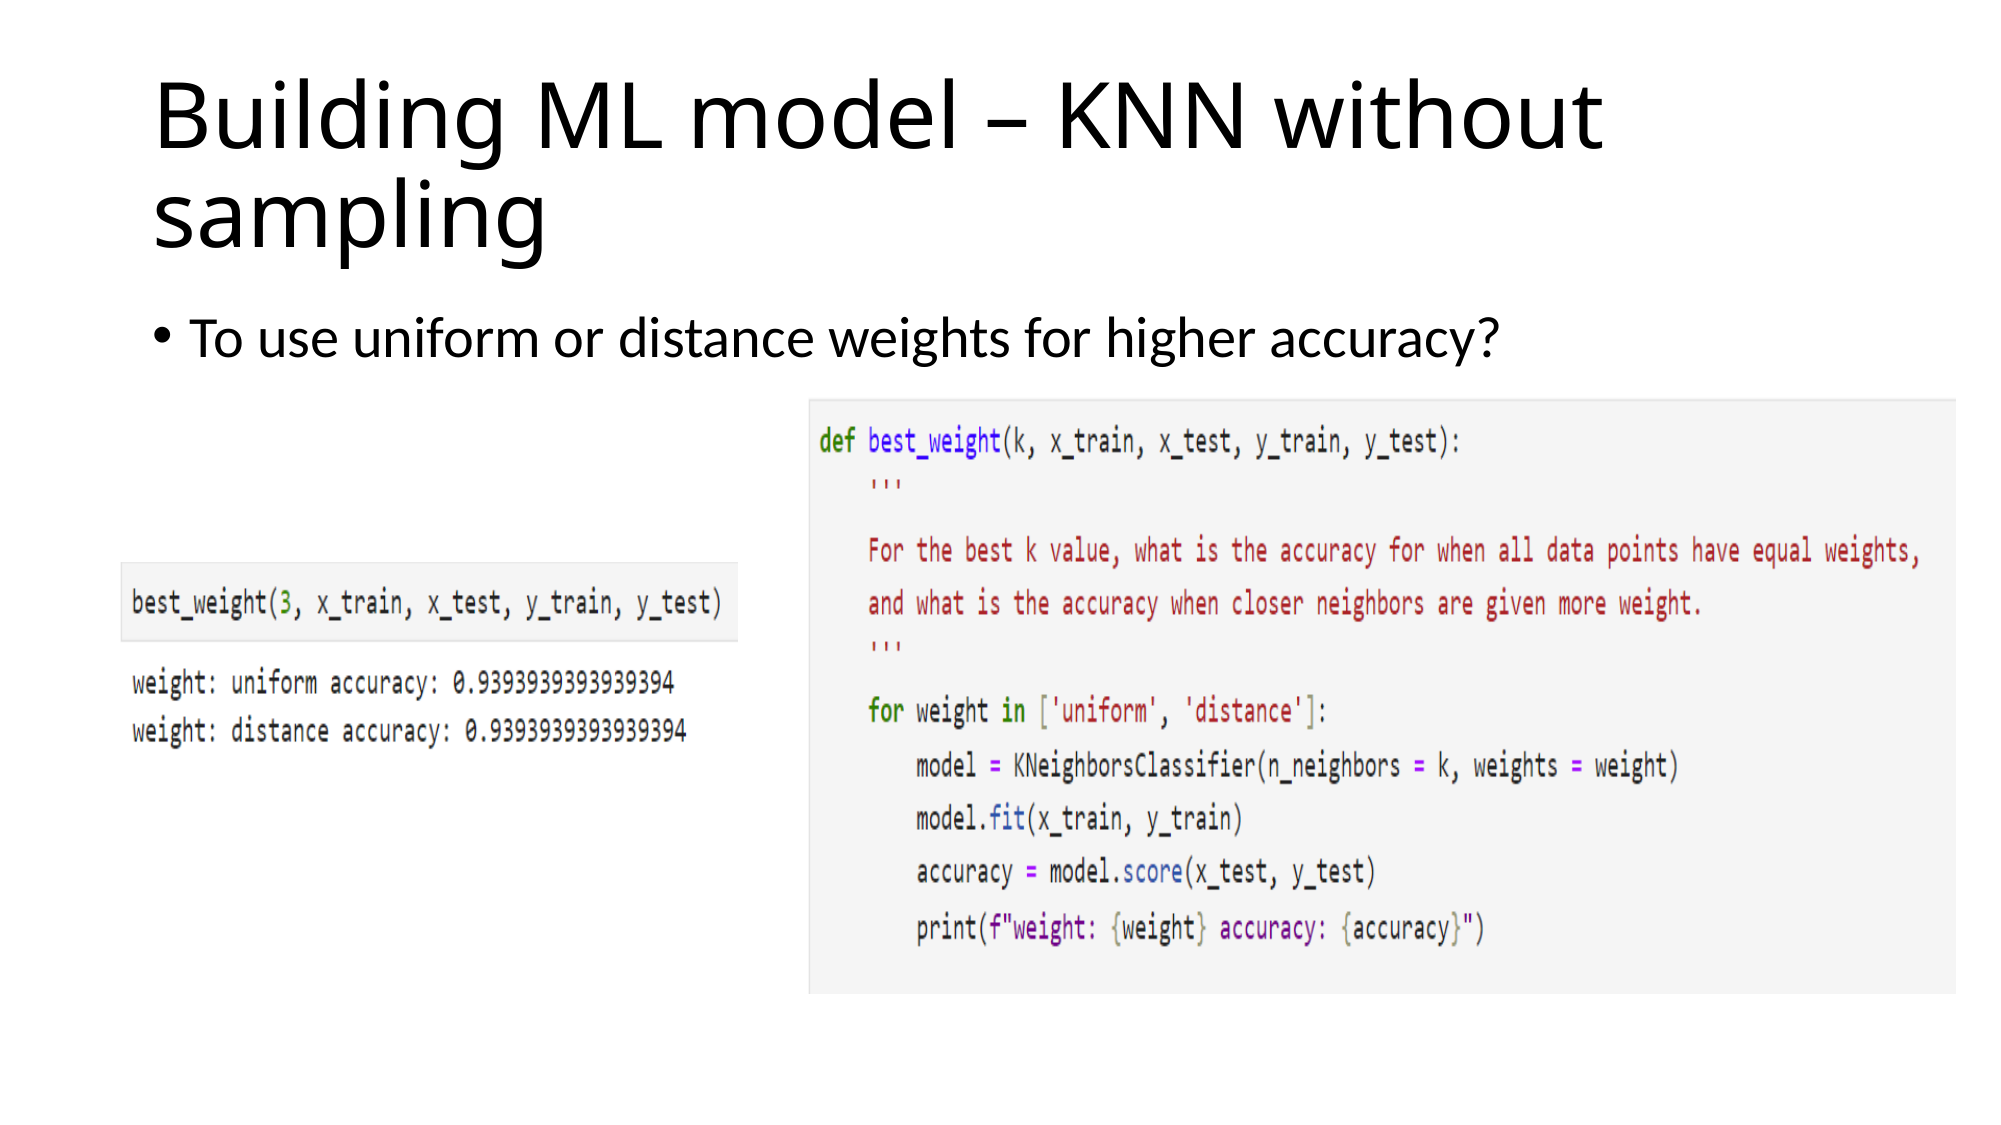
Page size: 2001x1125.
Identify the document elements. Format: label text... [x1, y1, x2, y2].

list To use uniform or distance weights for higher accuracy? [137, 299, 1863, 1014]
picture [120, 562, 738, 767]
picture [807, 396, 1956, 994]
title Building ML model – KNN without sampling [137, 59, 1863, 278]
